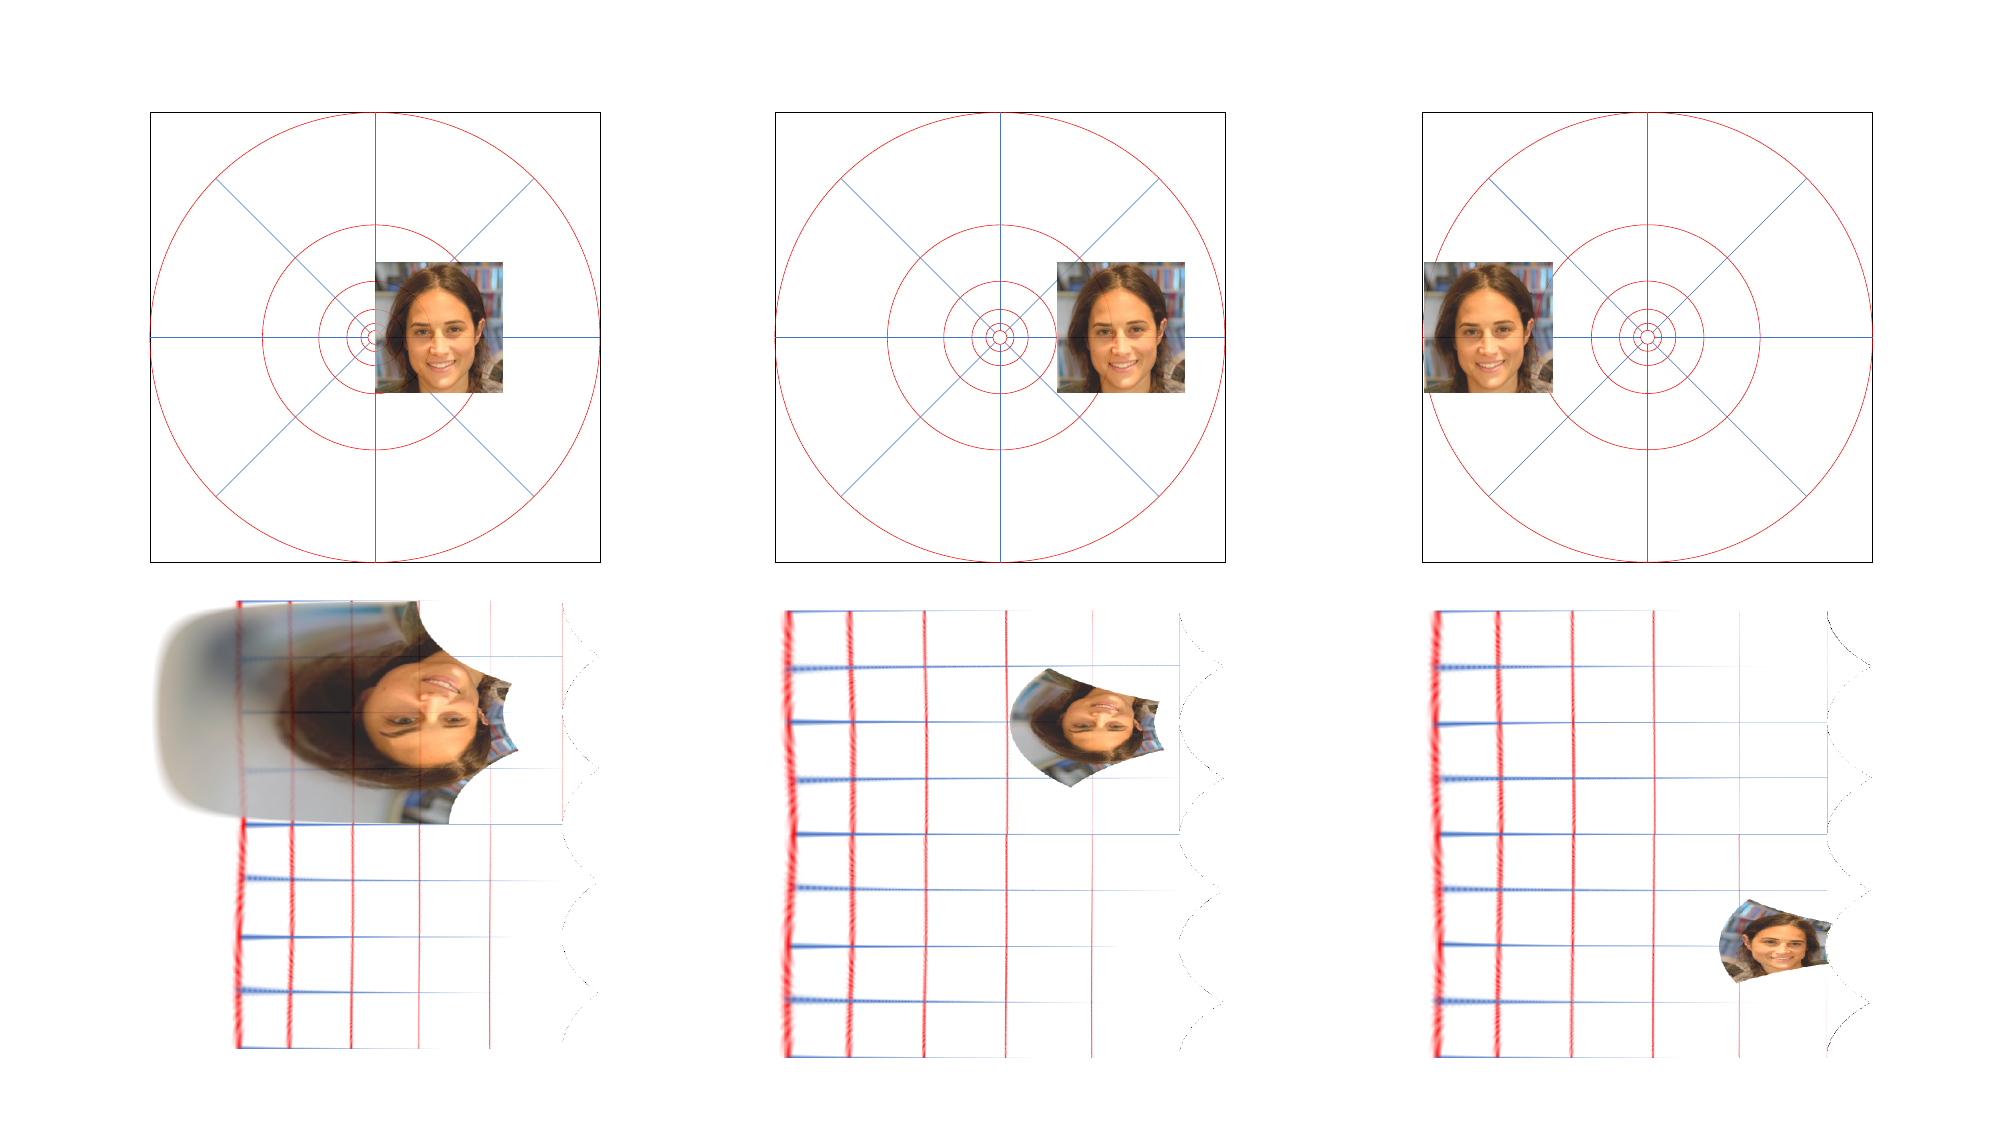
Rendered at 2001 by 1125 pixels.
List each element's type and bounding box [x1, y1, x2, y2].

picture [1422, 609, 1873, 1060]
text_box [149, 112, 600, 563]
picture [774, 609, 1225, 1060]
text_box [774, 112, 1225, 563]
text_box [1422, 112, 1873, 563]
picture [149, 599, 600, 1050]
